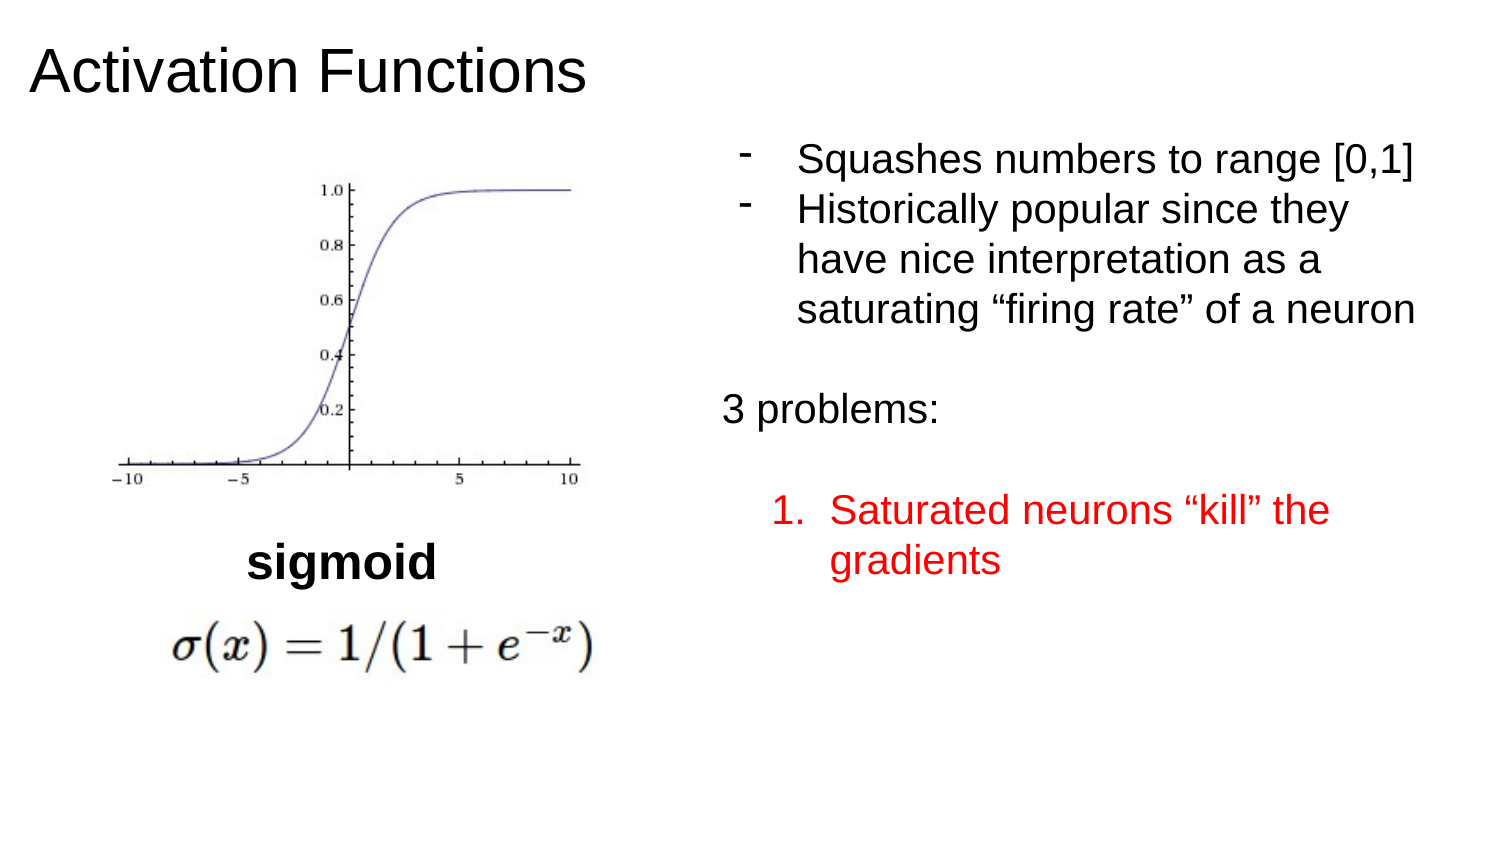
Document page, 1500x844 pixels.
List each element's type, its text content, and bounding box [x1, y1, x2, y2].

text_box Squashes numbers to range [0,1] Historically popular since they have nice interpretation as a saturating “firing rate” of a neuron 3 problems: [706, 117, 1448, 569]
text_box Activation Functions [14, 14, 856, 136]
picture [159, 607, 599, 682]
text_box sigmoid [231, 514, 479, 589]
picture [86, 174, 587, 494]
text_box Saturated neurons “kill” the gradients [739, 467, 1465, 719]
